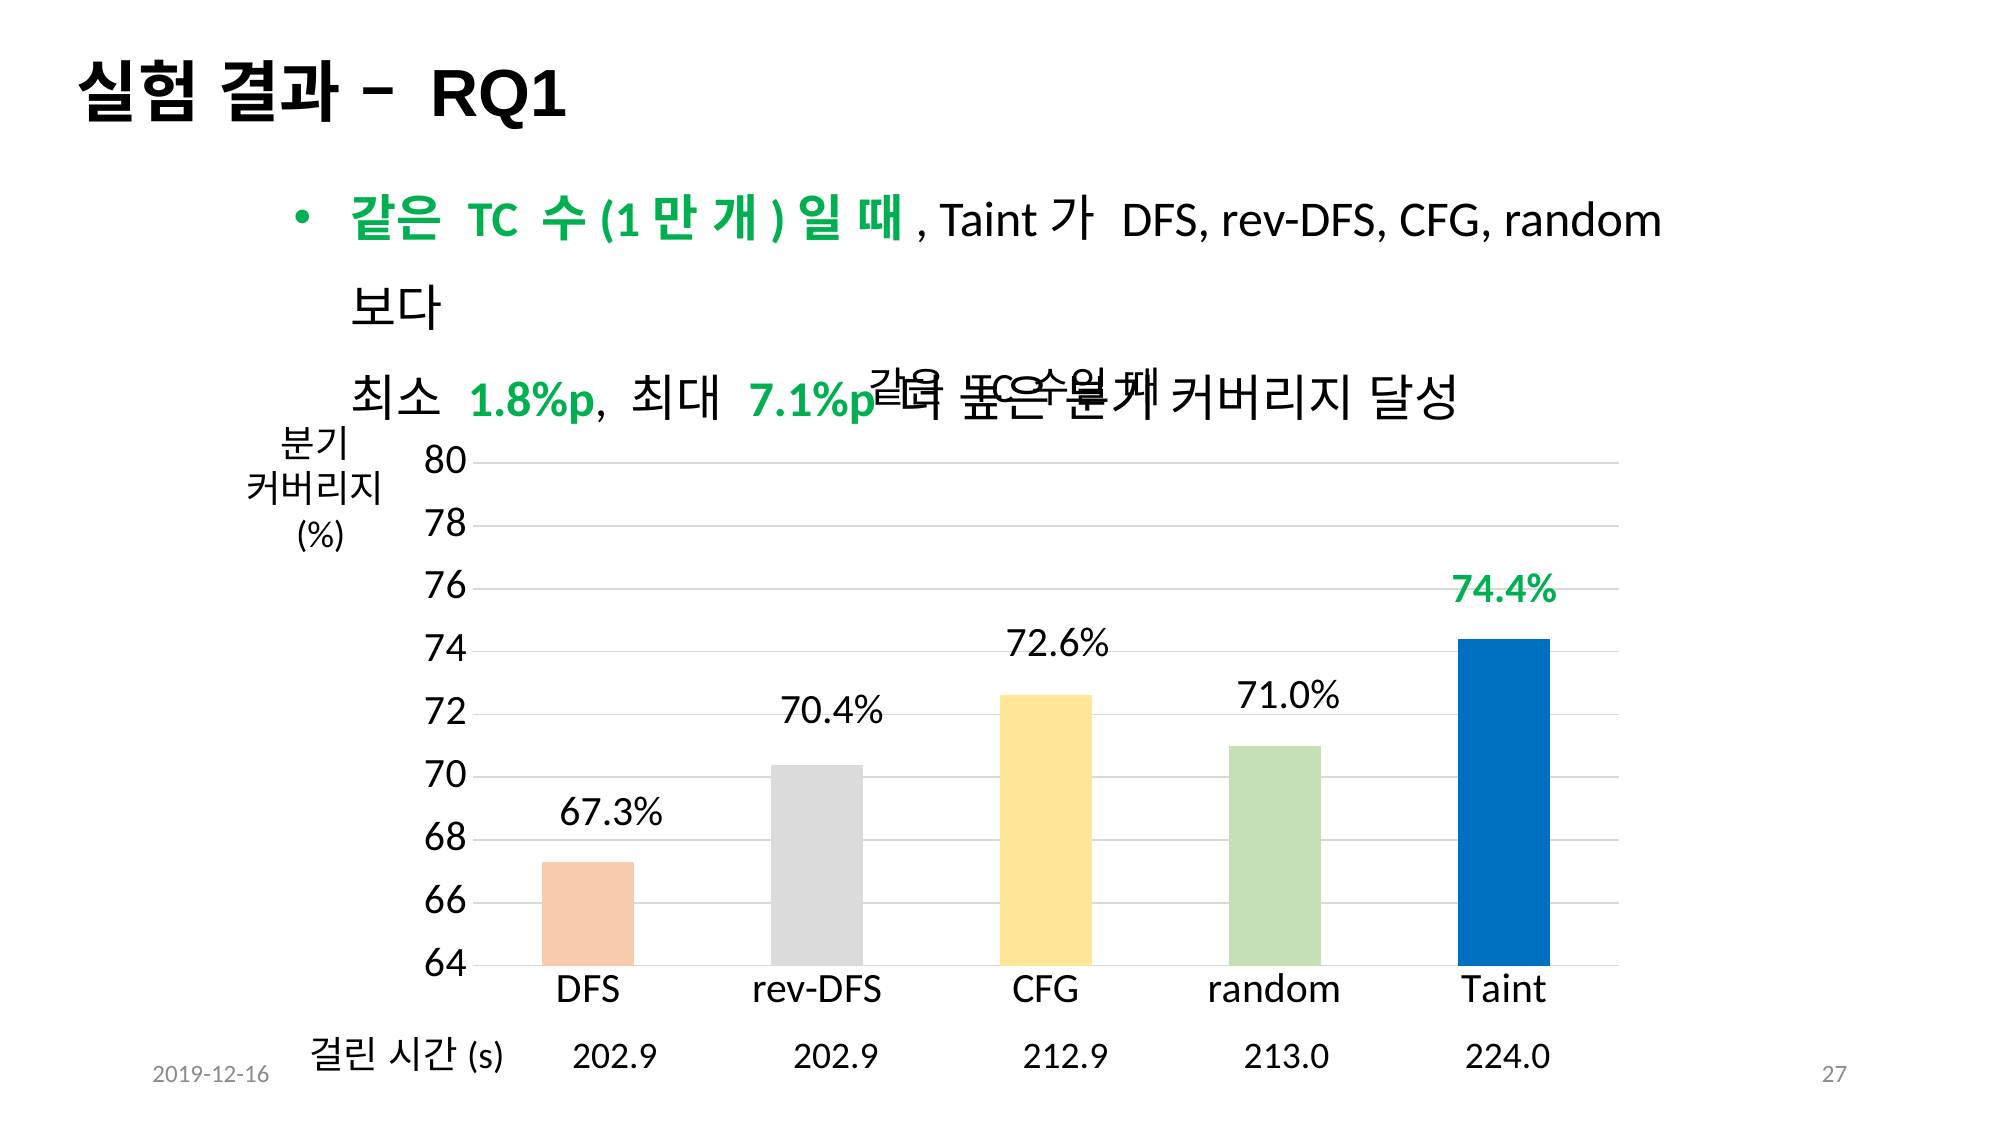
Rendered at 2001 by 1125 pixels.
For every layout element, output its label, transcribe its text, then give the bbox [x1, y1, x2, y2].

text_box 걸린 시간(s) 202.9 202.9 212.9 213.0 224.0 [294, 1023, 1576, 1084]
chart [398, 319, 1644, 1029]
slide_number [137, 1042, 588, 1103]
text_box 같은 TC 수(1만 개)일 때, Taint가 DFS, rev-DFS, CFG, random보다 최소 1.8%p, 최대 7.1%p 더 높은 분기 커버리지 달성 [278, 149, 1716, 435]
text_box 분기 커버리지 (%) [231, 412, 398, 563]
slide_number 27 [1412, 1042, 1863, 1103]
text_box 실험 결과 – RQ1 [61, 56, 1529, 124]
